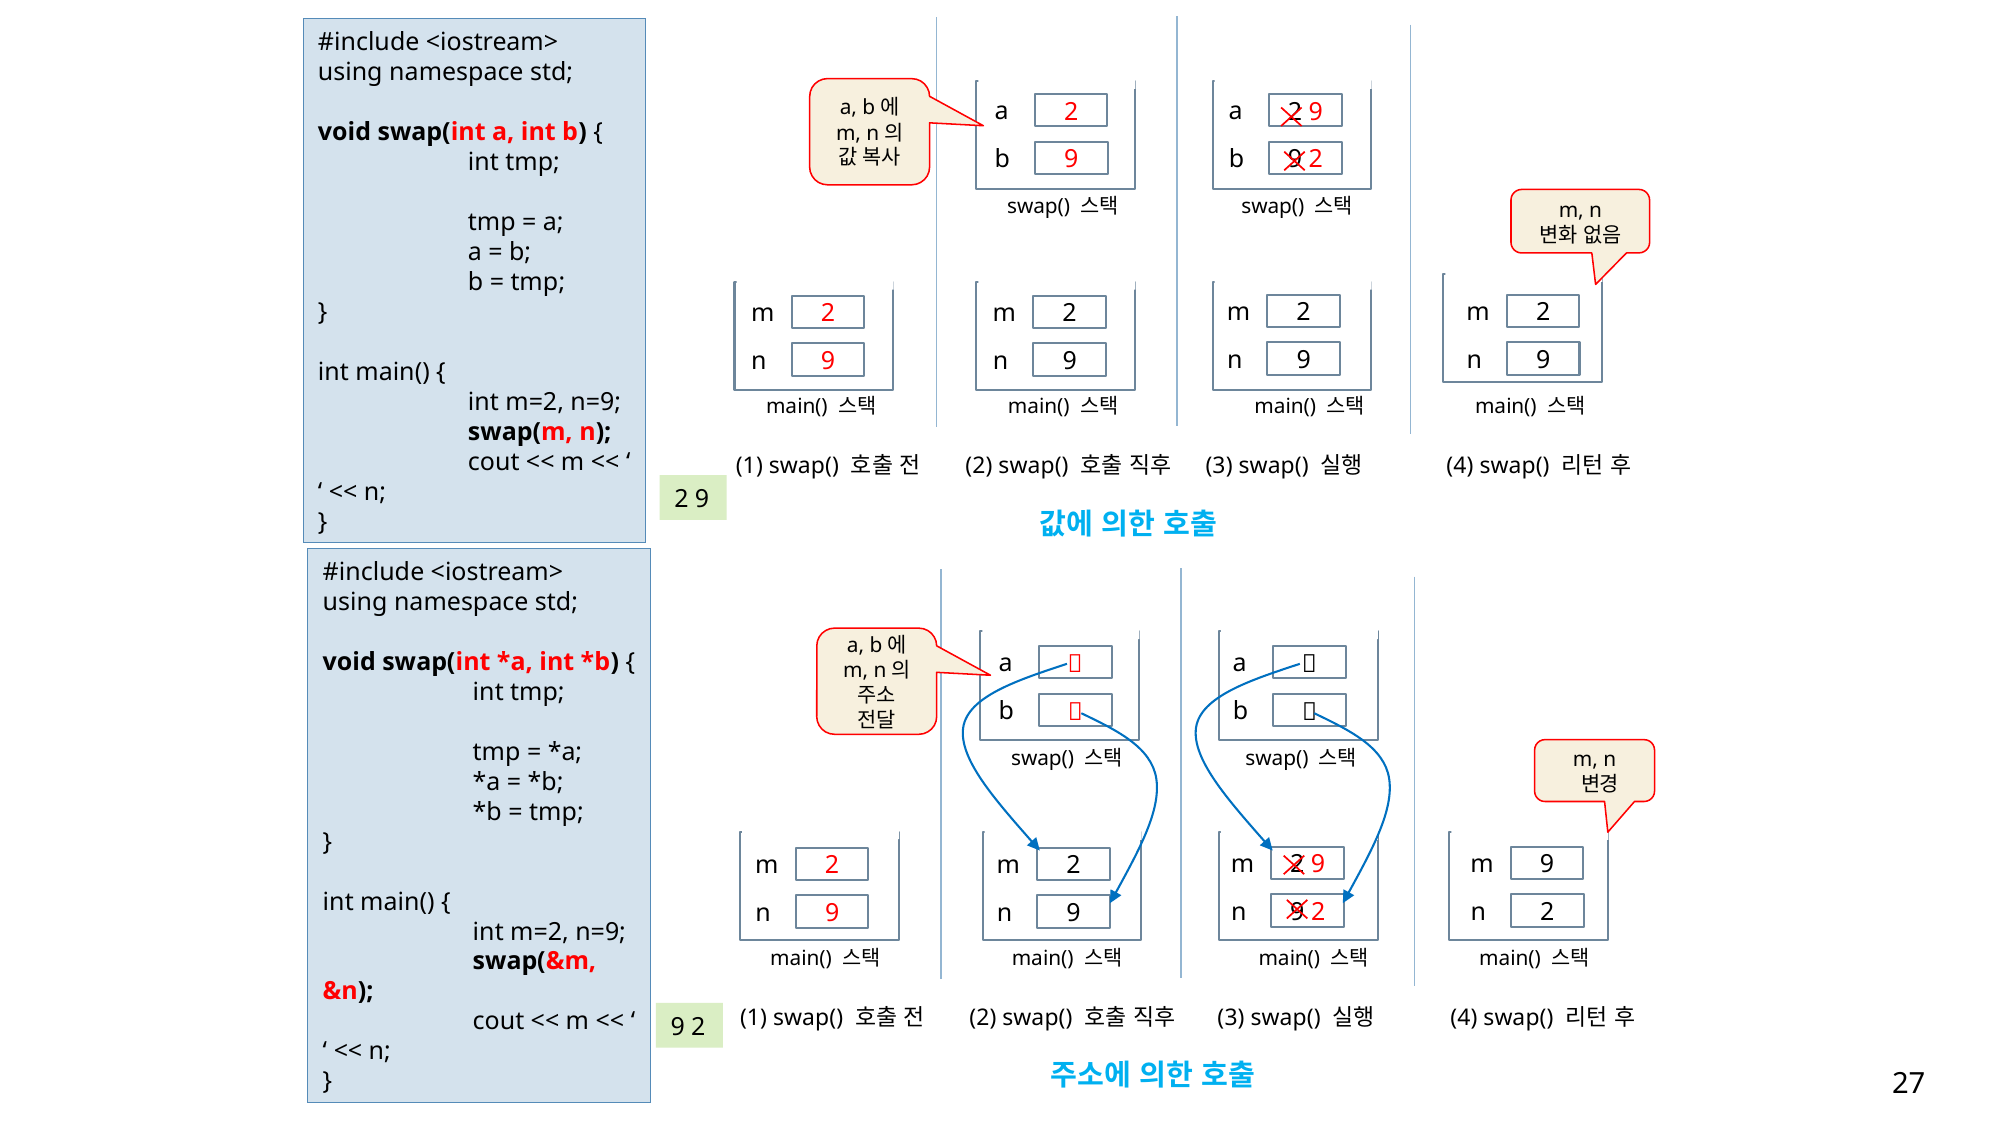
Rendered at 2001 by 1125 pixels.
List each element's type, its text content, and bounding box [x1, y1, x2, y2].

text_box main() 스택 [1464, 951, 1605, 978]
text_box (2) swap() 호출 직후 [950, 442, 1187, 485]
text_box main() 스택 [993, 400, 1133, 426]
text_box [961, 704, 1055, 825]
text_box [1442, 268, 1603, 383]
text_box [739, 825, 900, 941]
text_box m, n 변경 [1533, 738, 1657, 830]
text_box (2) swap() 호출 직후 [954, 994, 1191, 1037]
text_box 주소에 의한 호출 [1035, 1048, 1271, 1099]
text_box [1449, 826, 1609, 941]
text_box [979, 625, 1140, 740]
text_box a, b에 m, n의 주소 전달 [946, 649, 974, 676]
text_box #include <iostream> using namespace std; void swap(int *a, int *b) { int tmp; tmp = *a; *a = *b; *b = tmp; } int main() { int m=2, n=9; swap(&m, &n); cout << m << ‘ ‘ << n; } [307, 548, 651, 1103]
text_box (4) swap() 리턴 후 [1431, 442, 1647, 486]
text_box main() 스택 [997, 951, 1137, 978]
text_box main() 스택 [1239, 385, 1380, 426]
text_box a, b에 m, n의 값 복사 [808, 77, 931, 187]
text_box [976, 75, 1136, 190]
text_box 2 9 [659, 475, 727, 520]
text_box main() 스택 [1243, 946, 1384, 978]
text_box swap() 스택 [1226, 200, 1368, 225]
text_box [1218, 625, 1379, 740]
text_box swap() 스택 [1284, 750, 1323, 777]
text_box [982, 826, 1143, 941]
text_box #include <iostream> using namespace std; void swap(int a, int b) { int tmp; tmp = a; a = b; b = tmp; } int main() { int m=2, n=9; swap(m, n); cout << m << ‘ ‘ << n; } [303, 18, 646, 543]
text_box swap() 스택 [1051, 750, 1090, 777]
text_box 9 2 [655, 1002, 723, 1048]
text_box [1212, 75, 1373, 190]
text_box m, n 변화 없음 [1509, 187, 1652, 276]
text_box main() 스택 [755, 950, 896, 978]
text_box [1212, 275, 1373, 391]
text_box main() 스택 [1460, 392, 1600, 426]
text_box (3) swap() 실행 [1202, 994, 1390, 1038]
text_box 값에 의한 호출 [1024, 497, 1233, 548]
text_box [1194, 700, 1288, 825]
text_box a, b에 m, n의 값 복사 [942, 101, 970, 127]
text_box [1086, 747, 1159, 837]
text_box (1) swap() 호출 전 [725, 994, 941, 1038]
text_box swap() 스택 [992, 199, 1134, 225]
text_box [1218, 826, 1379, 941]
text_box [734, 275, 894, 391]
text_box (3) swap() 실행 [1190, 442, 1378, 486]
text_box main() 스택 [751, 400, 892, 426]
text_box [1319, 749, 1392, 828]
text_box (4) swap() 리턴 후 [1435, 994, 1651, 1038]
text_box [976, 275, 1136, 391]
text_box (1) swap() 호출 전 [721, 442, 937, 486]
text_box a, b에 m, n의 주소 전달 [815, 626, 935, 736]
